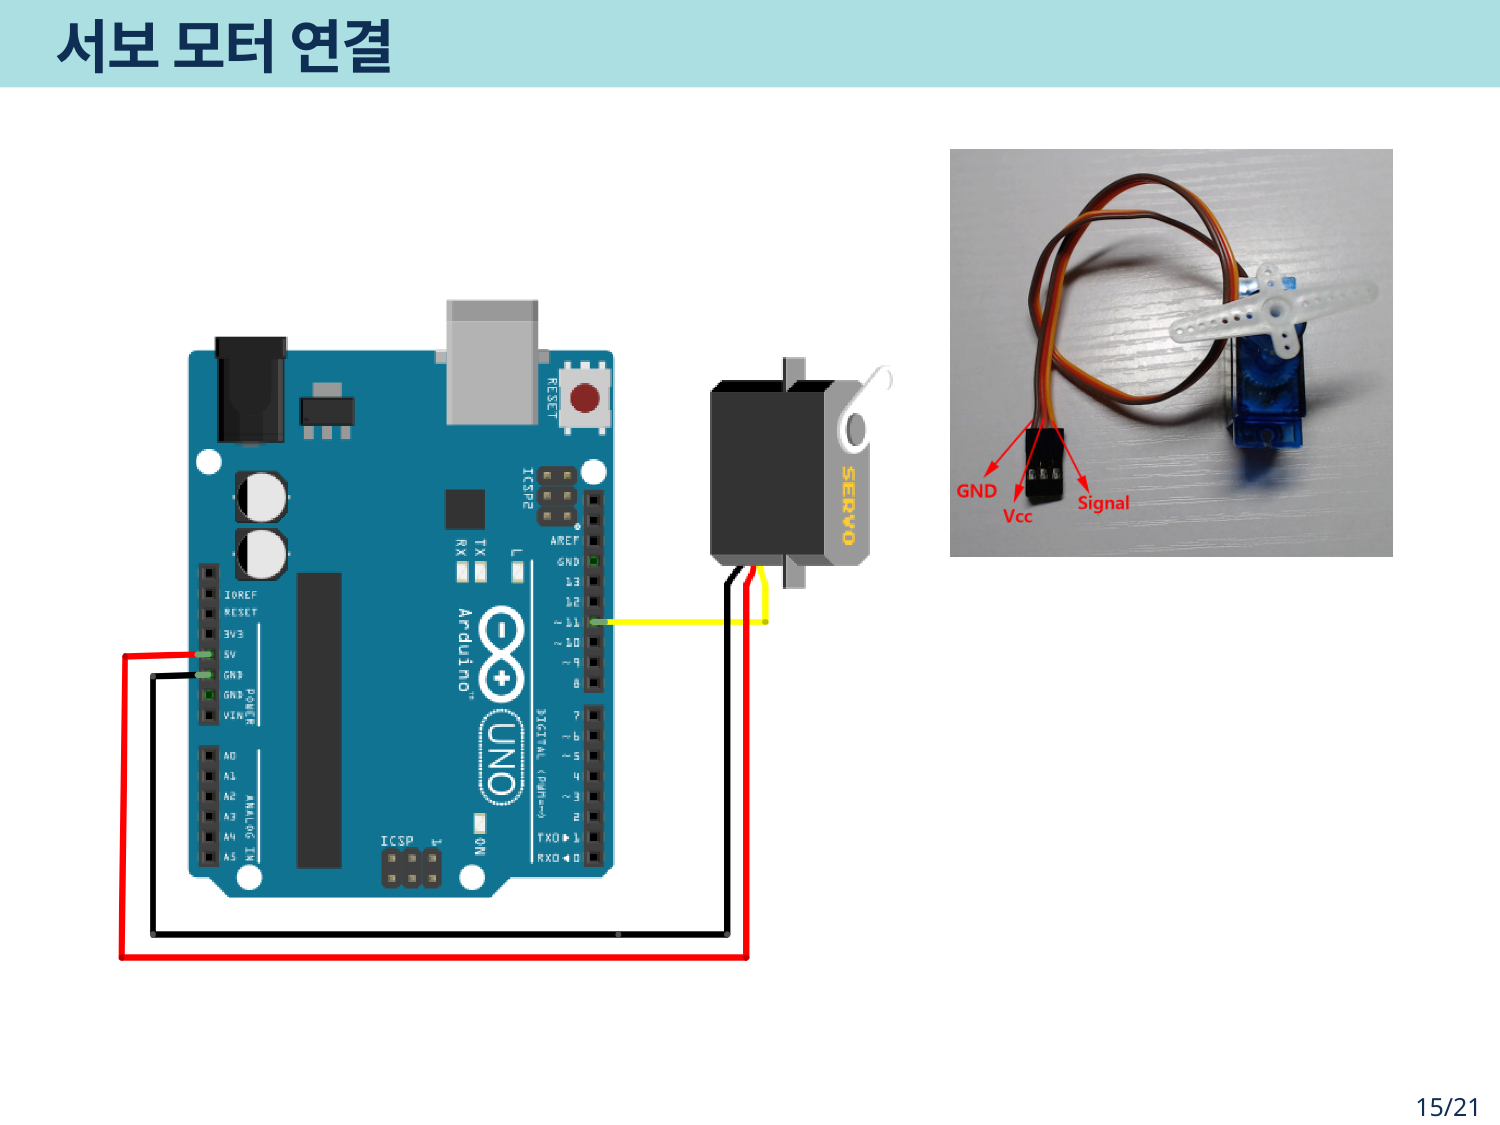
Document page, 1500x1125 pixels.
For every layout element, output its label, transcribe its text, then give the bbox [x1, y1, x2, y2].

picture [949, 148, 1394, 557]
title 서보 모터 연결 [40, 5, 1288, 84]
picture [17, 290, 917, 986]
